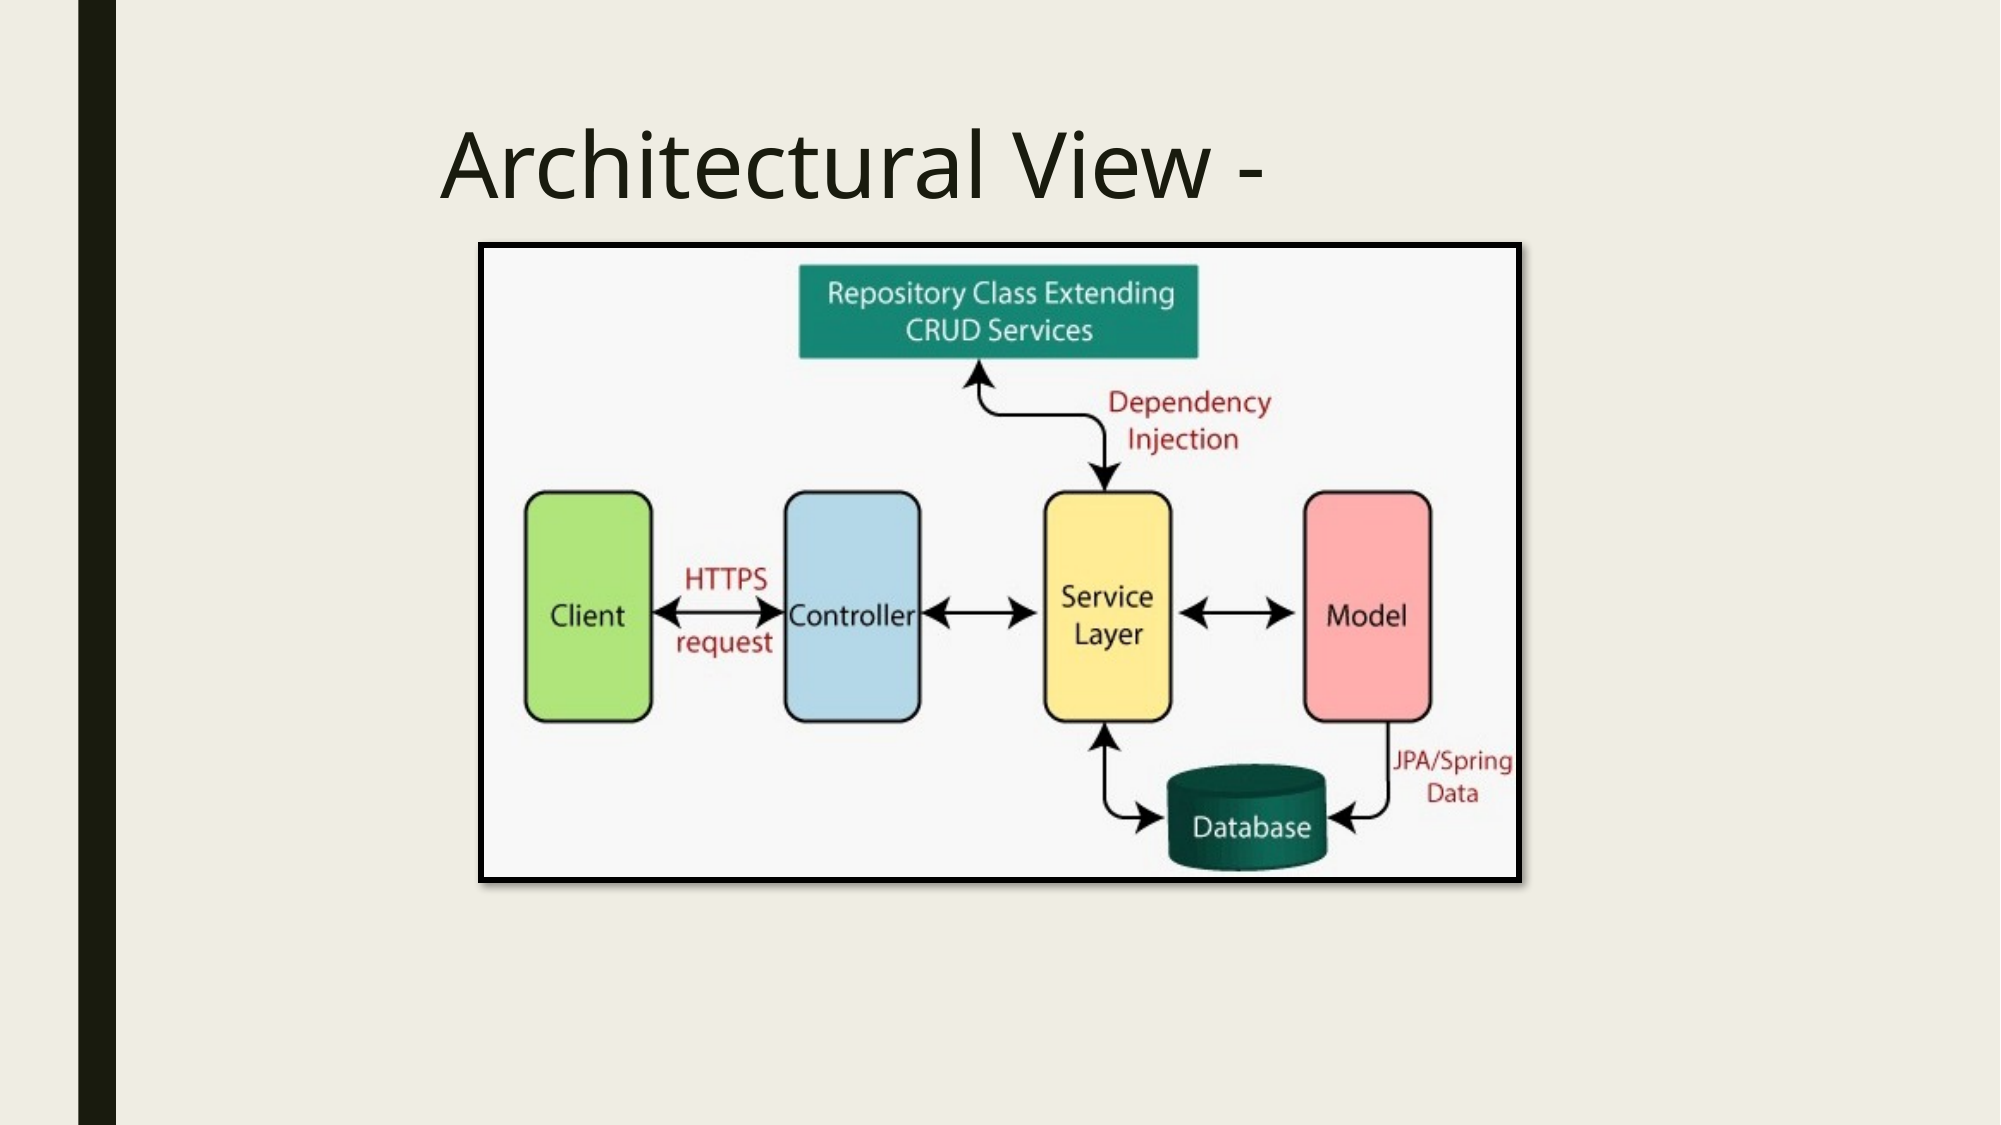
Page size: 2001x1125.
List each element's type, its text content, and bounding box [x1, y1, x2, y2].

picture [484, 247, 1516, 877]
title Architectural View - [425, 112, 2000, 357]
text_box [731, 157, 783, 218]
